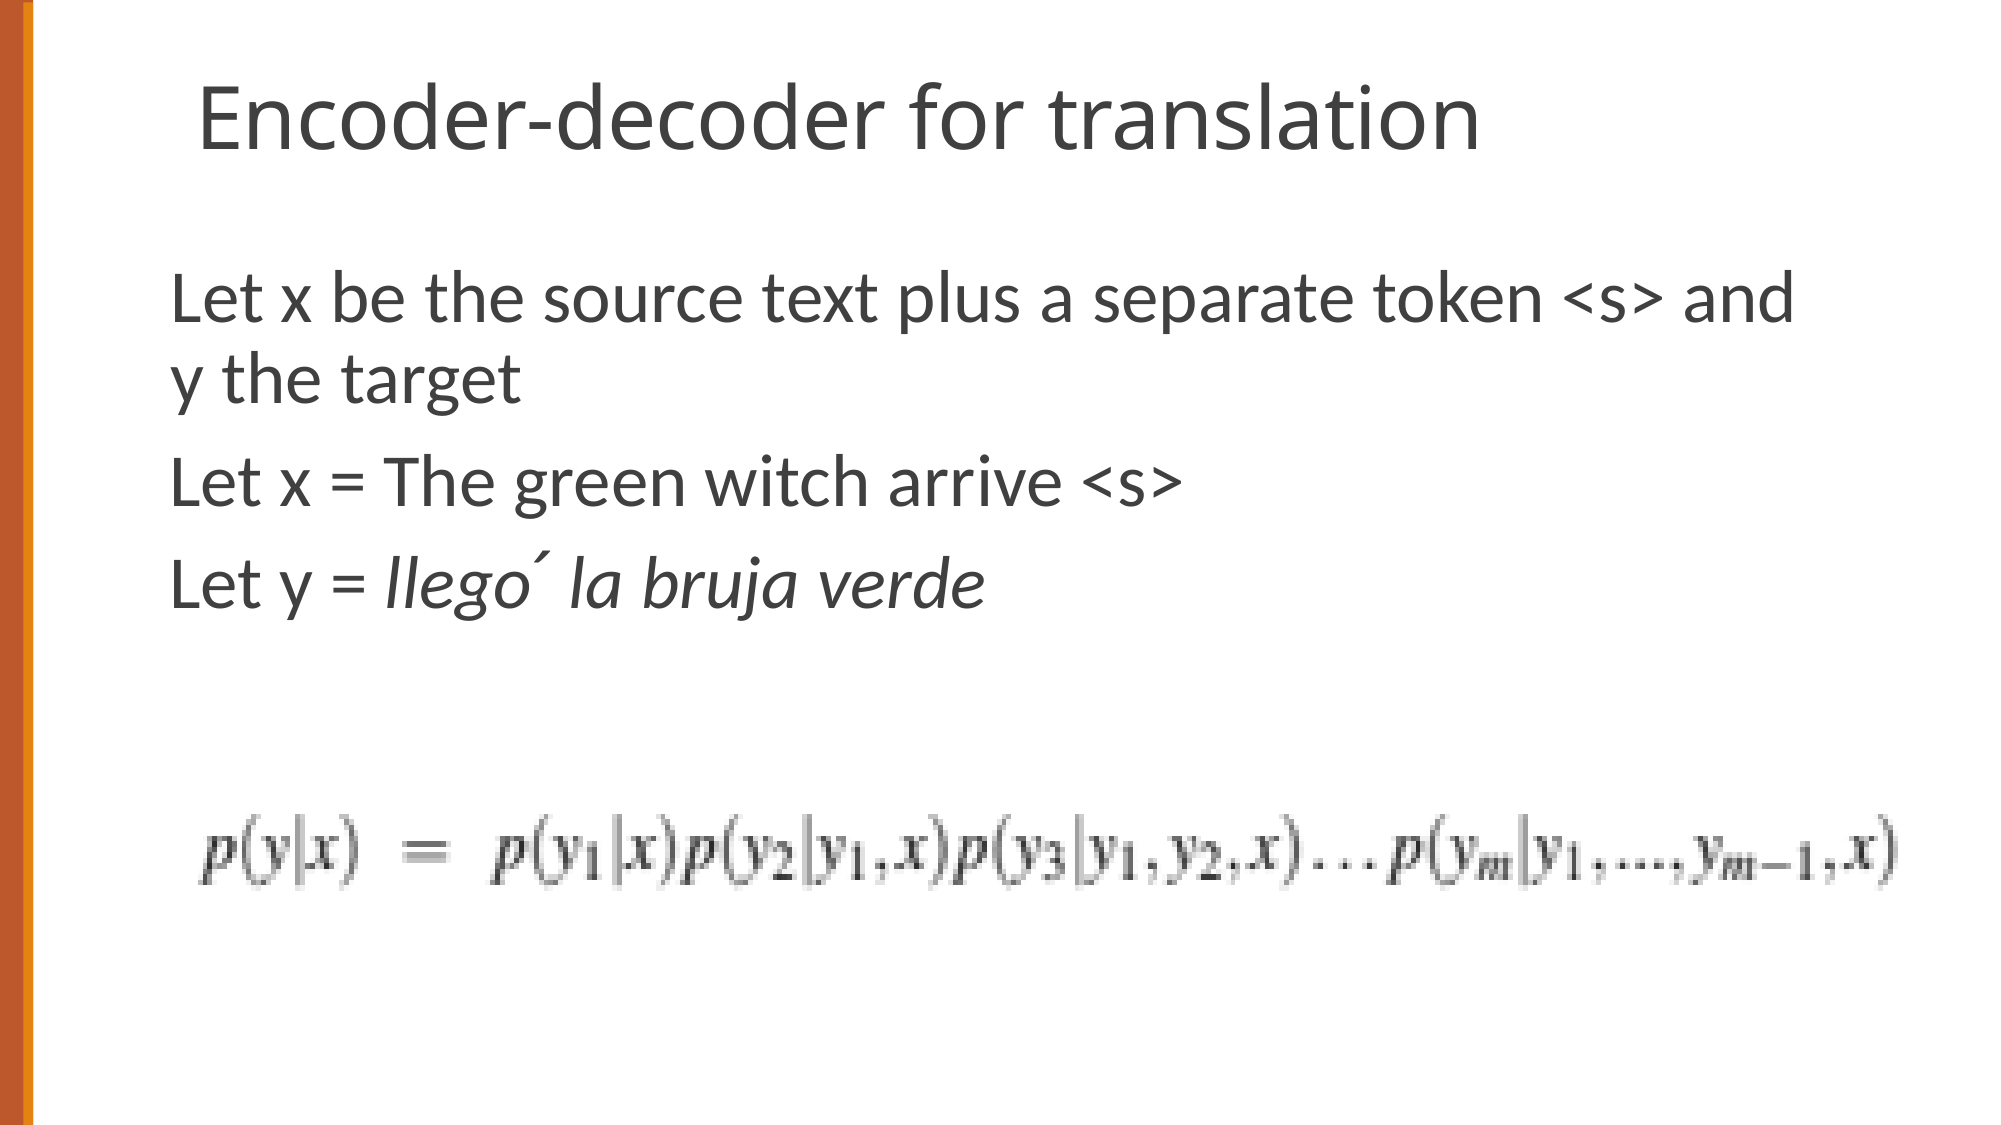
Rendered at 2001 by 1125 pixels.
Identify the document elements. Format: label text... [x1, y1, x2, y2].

picture [168, 803, 1943, 908]
list Let x be the source text plus a separate token <s> and y the target Let x = The green witch arrive <s> Let y = llego ́ la bruja verde [169, 249, 1820, 725]
title Encoder-decoder for translation [180, 26, 1830, 175]
